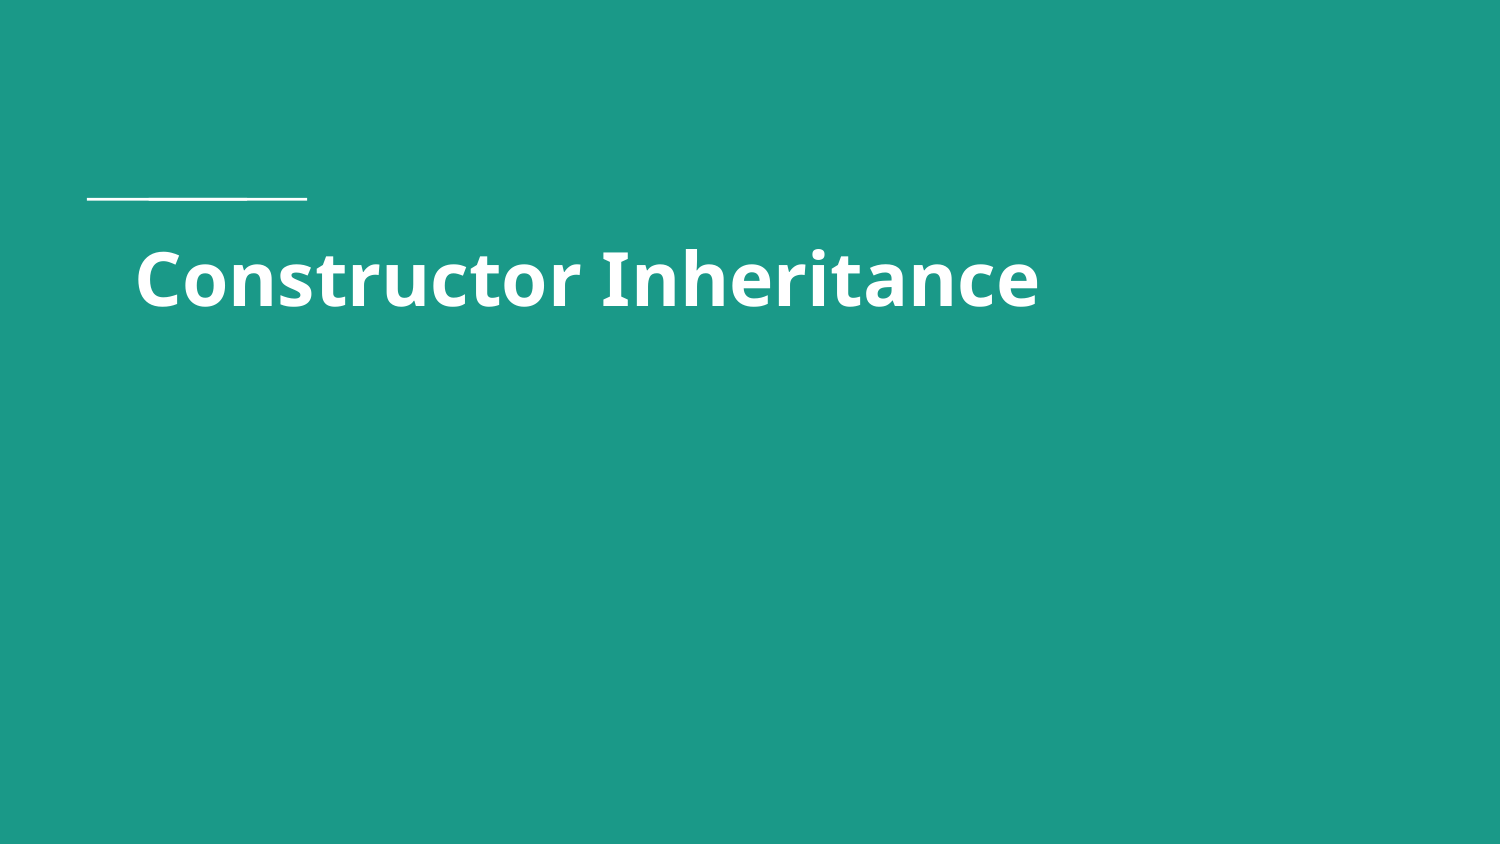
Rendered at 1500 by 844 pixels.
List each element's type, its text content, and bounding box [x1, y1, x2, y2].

title Constructor Inheritance [119, 216, 1381, 466]
